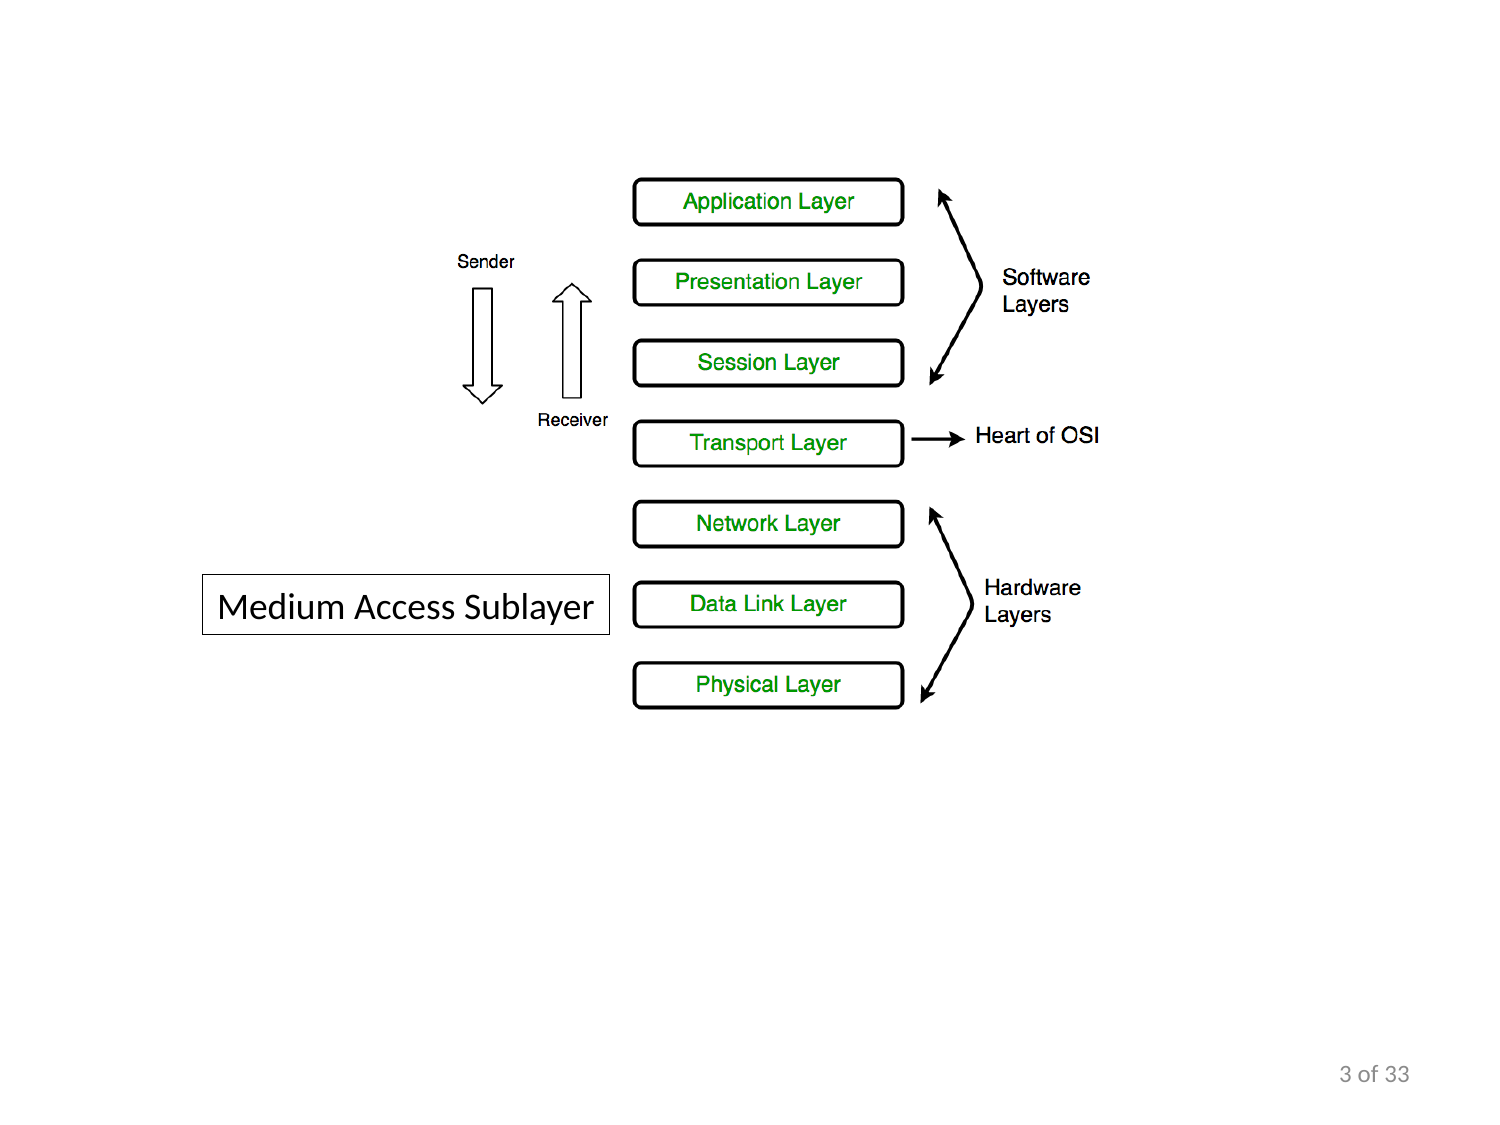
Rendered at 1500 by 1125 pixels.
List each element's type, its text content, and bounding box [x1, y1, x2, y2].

slide_number 3 of 33 [1074, 1042, 1425, 1103]
text_box Medium Access Sublayer [202, 574, 432, 635]
picture [437, 159, 1135, 730]
